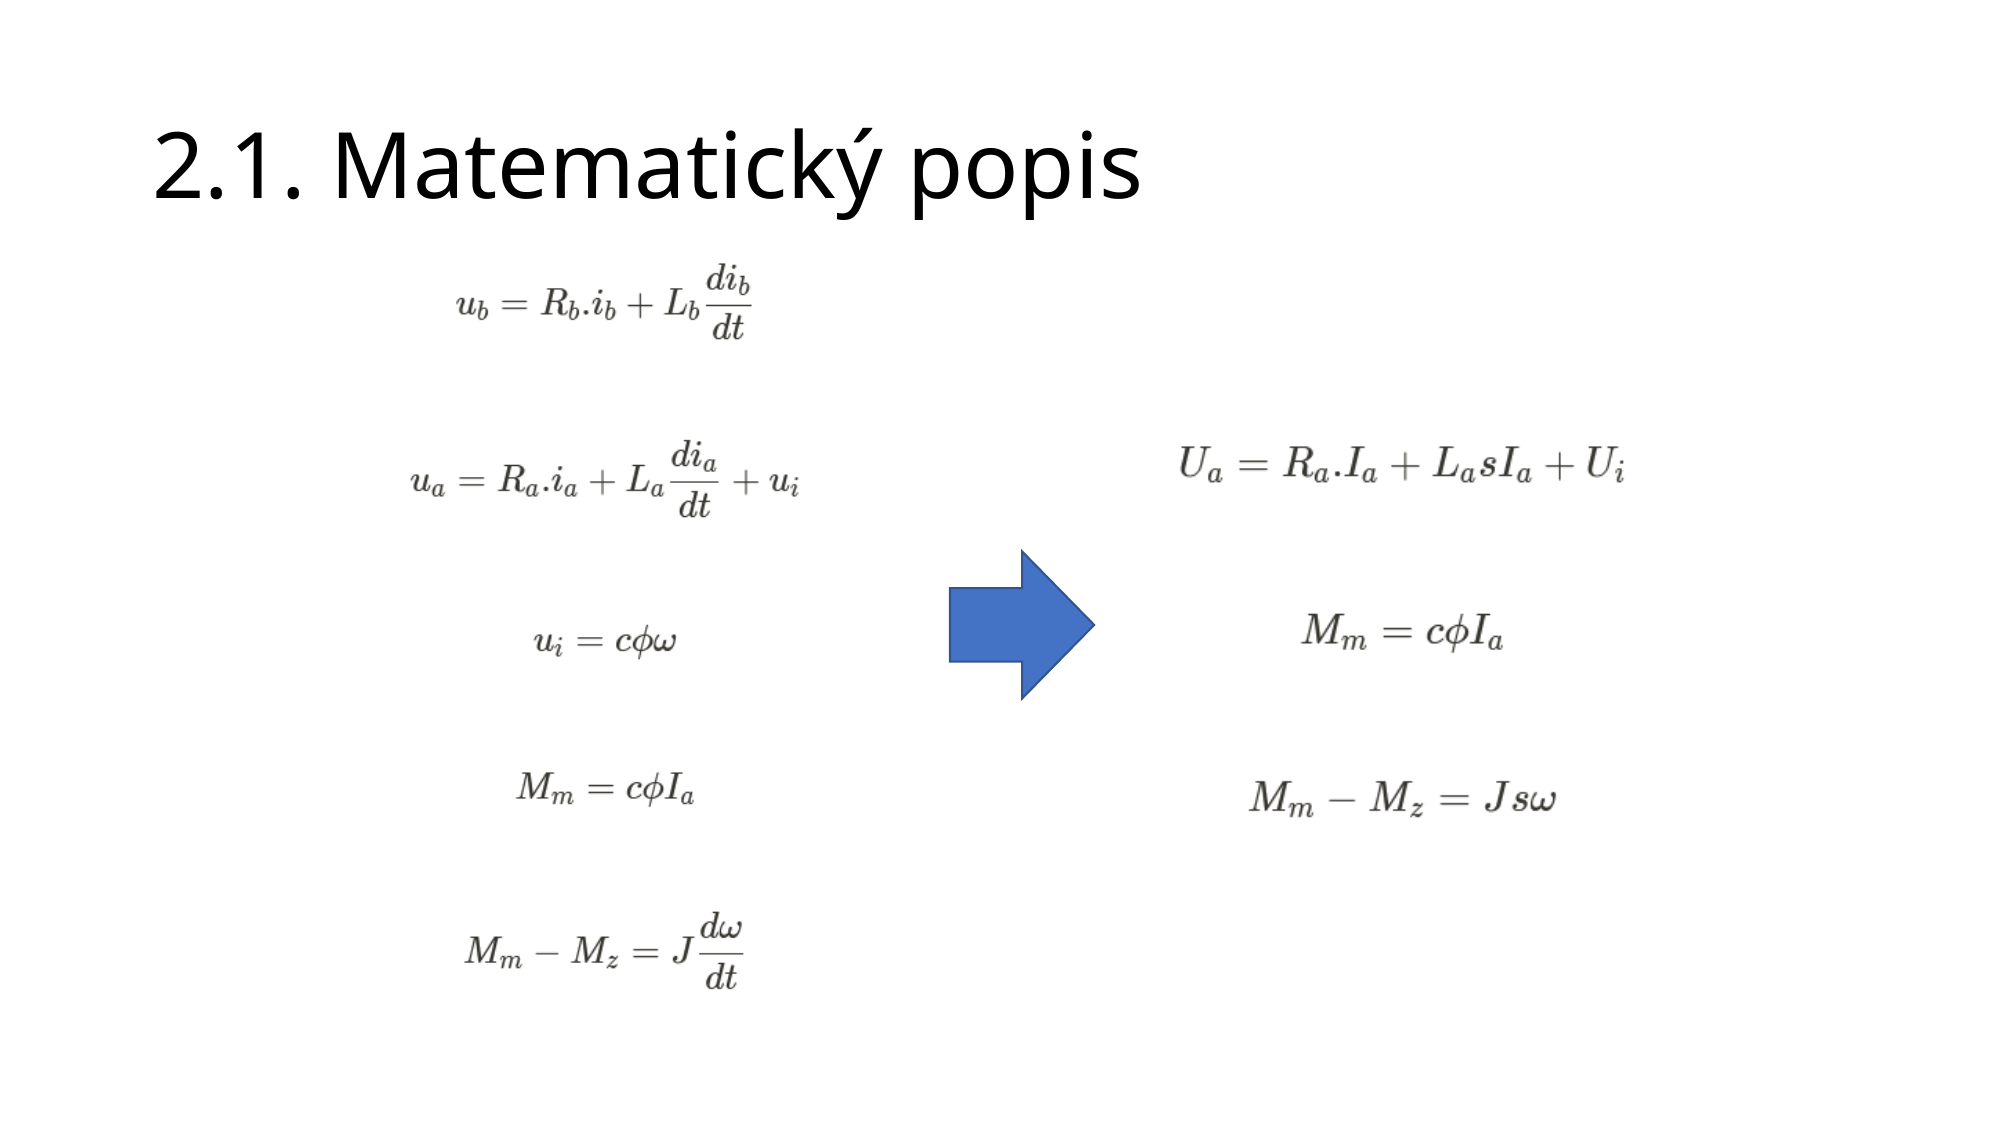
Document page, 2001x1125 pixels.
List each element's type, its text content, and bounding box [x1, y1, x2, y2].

title 2.1. Matematický popis [137, 59, 1863, 278]
picture [317, 236, 887, 1014]
picture [1113, 381, 1683, 869]
text_box [948, 548, 1096, 702]
